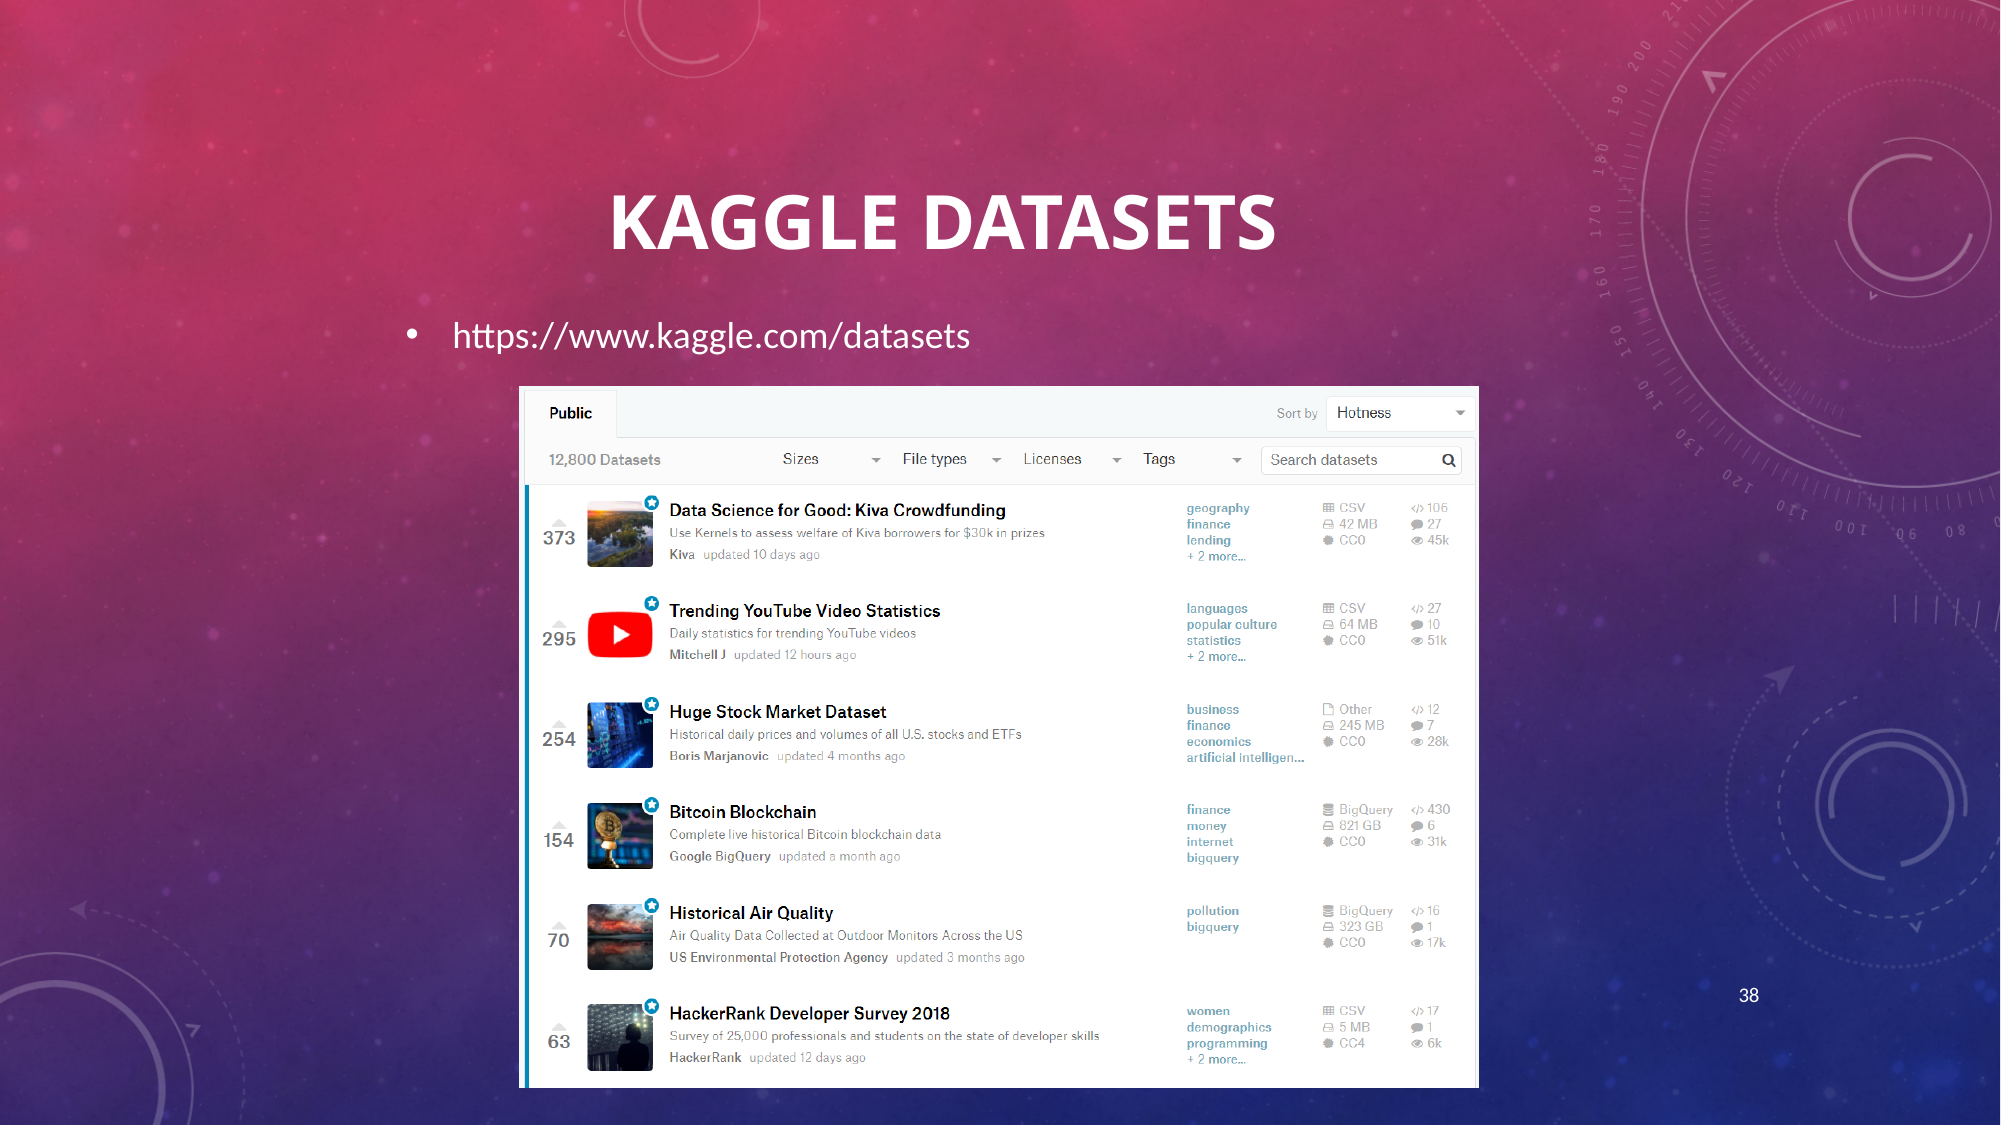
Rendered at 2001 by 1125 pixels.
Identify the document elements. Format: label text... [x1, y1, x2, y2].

list https://www.kaggle.com/datasets [390, 281, 1431, 387]
slide_number 38 [1684, 963, 1775, 1025]
title Kaggle DataSets [112, 99, 1775, 339]
picture [0, 0, 2001, 1125]
